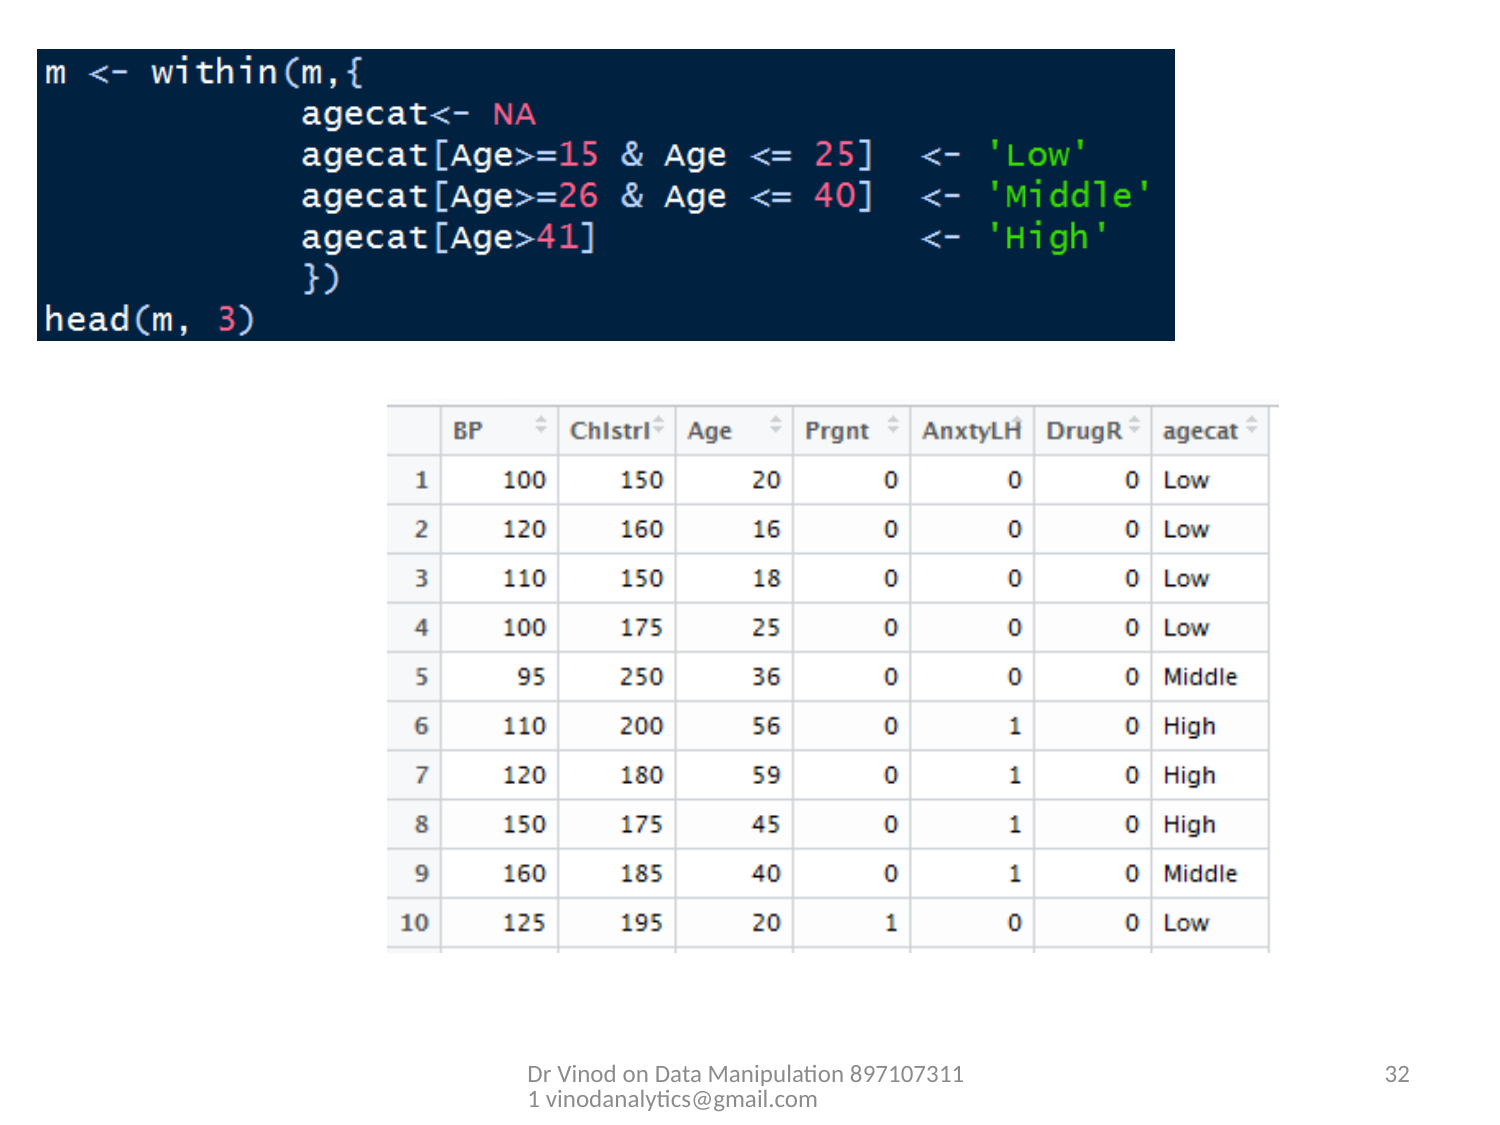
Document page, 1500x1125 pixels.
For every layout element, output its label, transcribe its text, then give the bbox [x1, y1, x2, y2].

slide_number 32 [1074, 1042, 1425, 1103]
picture [387, 399, 1280, 953]
footer Dr Vinod on Data Manipulation 8971073111 vinodanalytics@gmail.com [512, 1042, 988, 1103]
picture [37, 49, 1176, 341]
